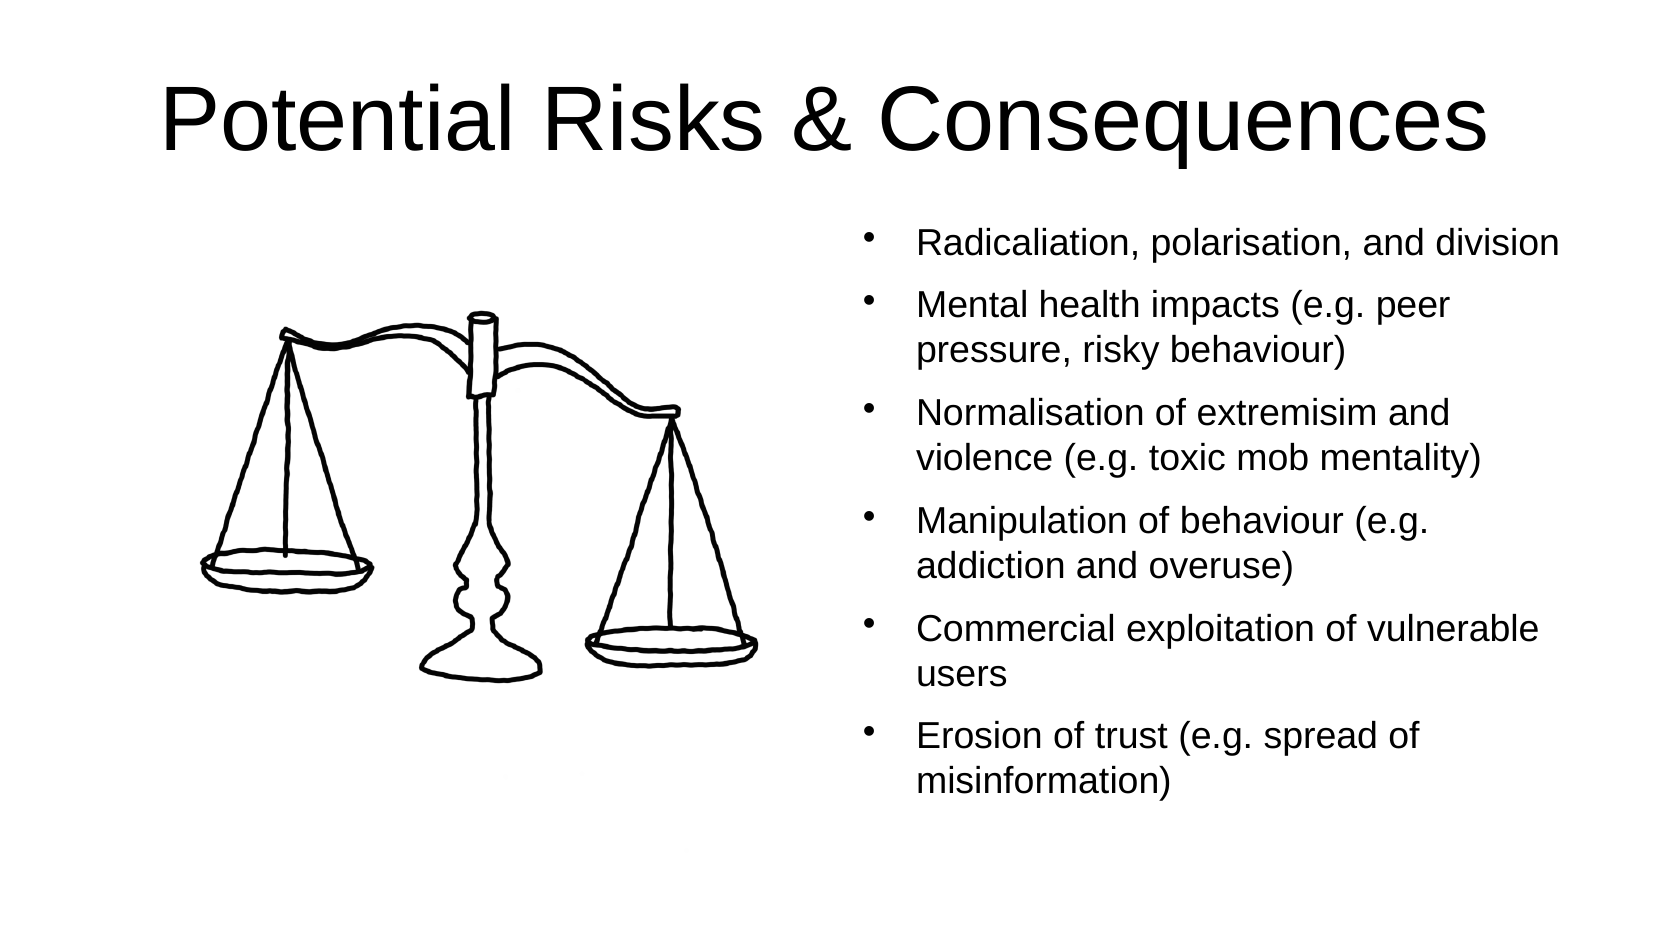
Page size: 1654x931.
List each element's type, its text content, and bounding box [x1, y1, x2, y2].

picture [0, 10, 1145, 931]
list Radicaliation, polarisation, and division Mental health impacts (e.g. peer pressure, risky behaviour) Normalisation of extremisim and violence (e.g. toxic mob mentality) Manipulation of behaviour (e.g. addiction and overuse) Commercial exploitation of vulnerable users Erosion of trust (e.g. spread of misinformation) [1145, 217, 1569, 914]
title Potential Risks & Consequences [1145, 37, 1568, 190]
